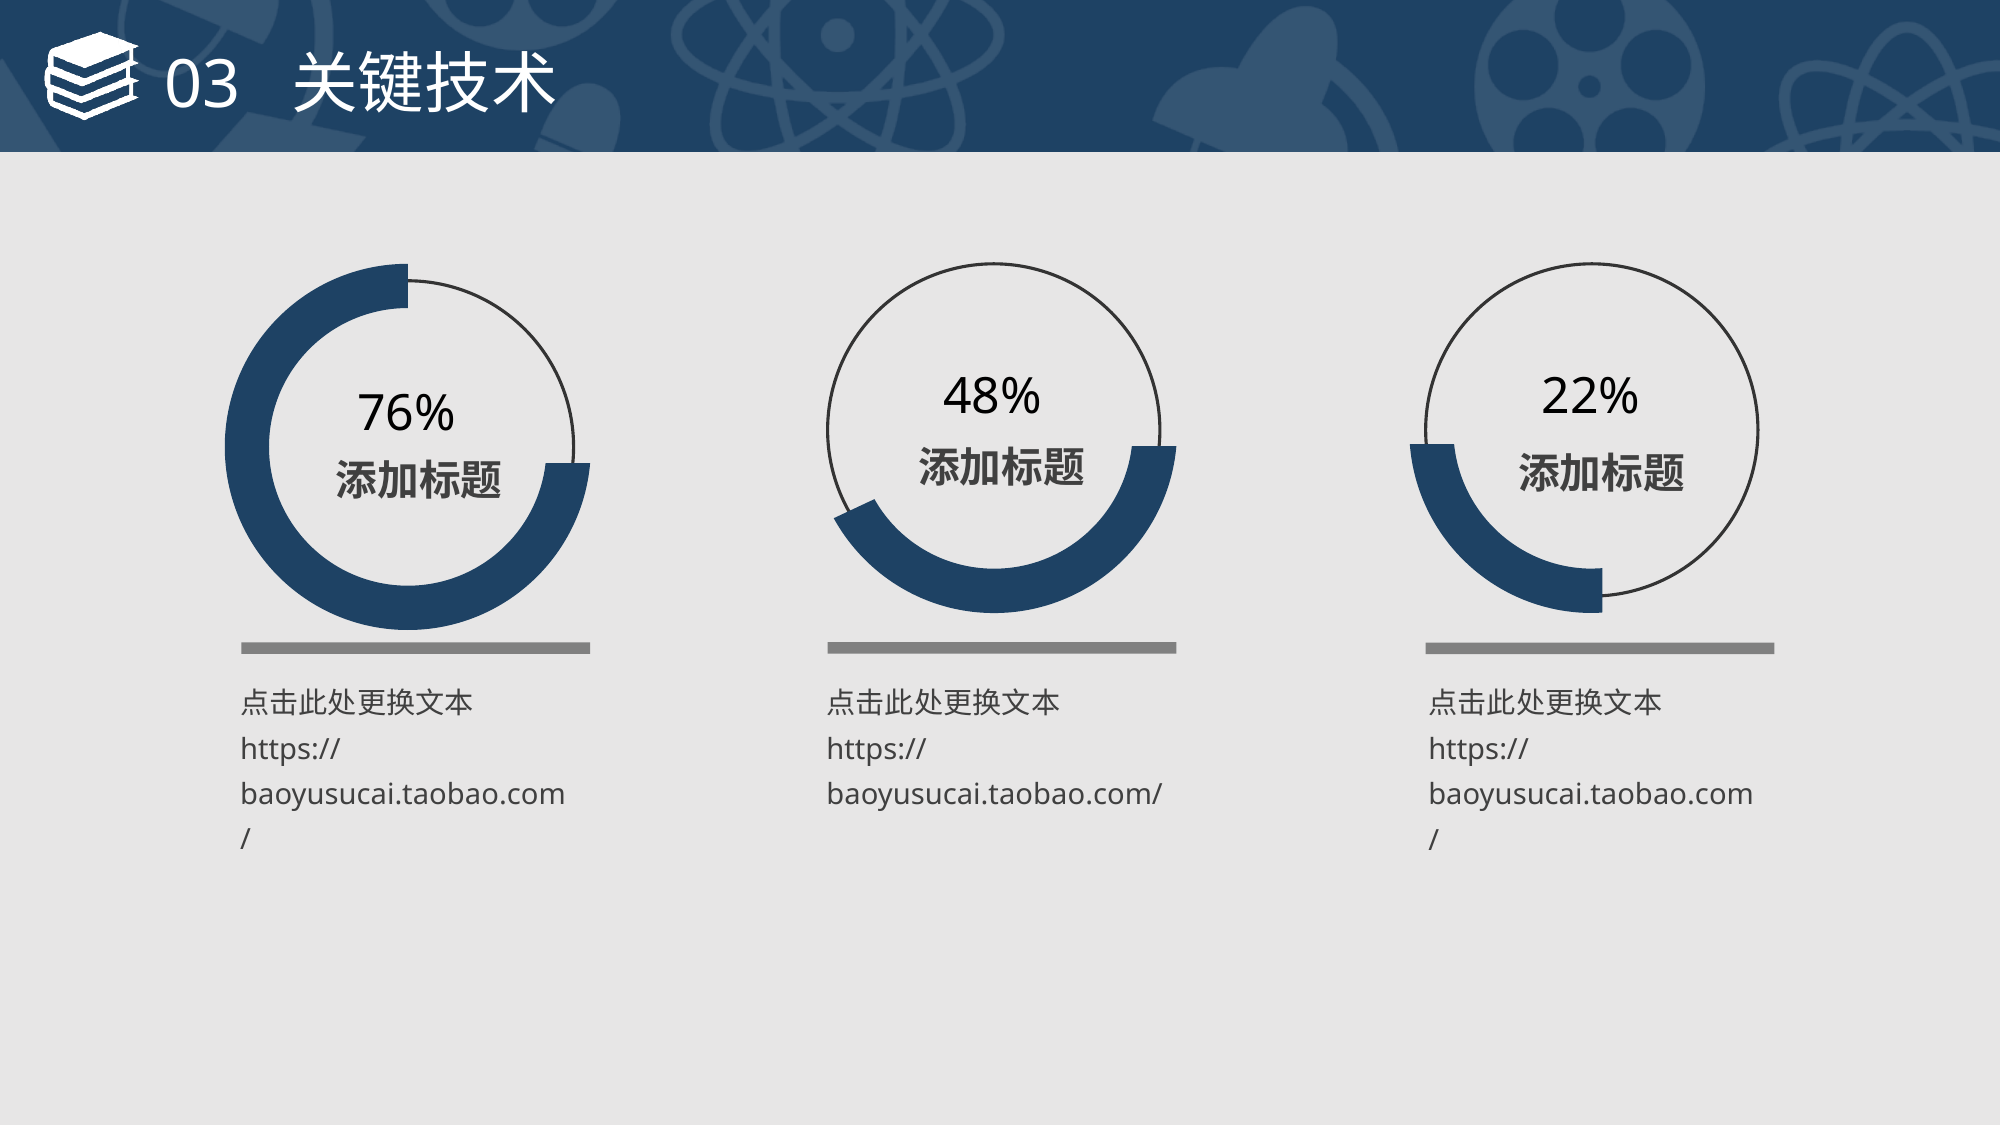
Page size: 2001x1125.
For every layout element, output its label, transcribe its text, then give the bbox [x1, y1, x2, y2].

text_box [1409, 263, 1779, 820]
title 03 关键技术 [149, 42, 1056, 150]
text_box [811, 263, 1189, 820]
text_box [224, 263, 591, 820]
picture [0, 0, 2000, 152]
